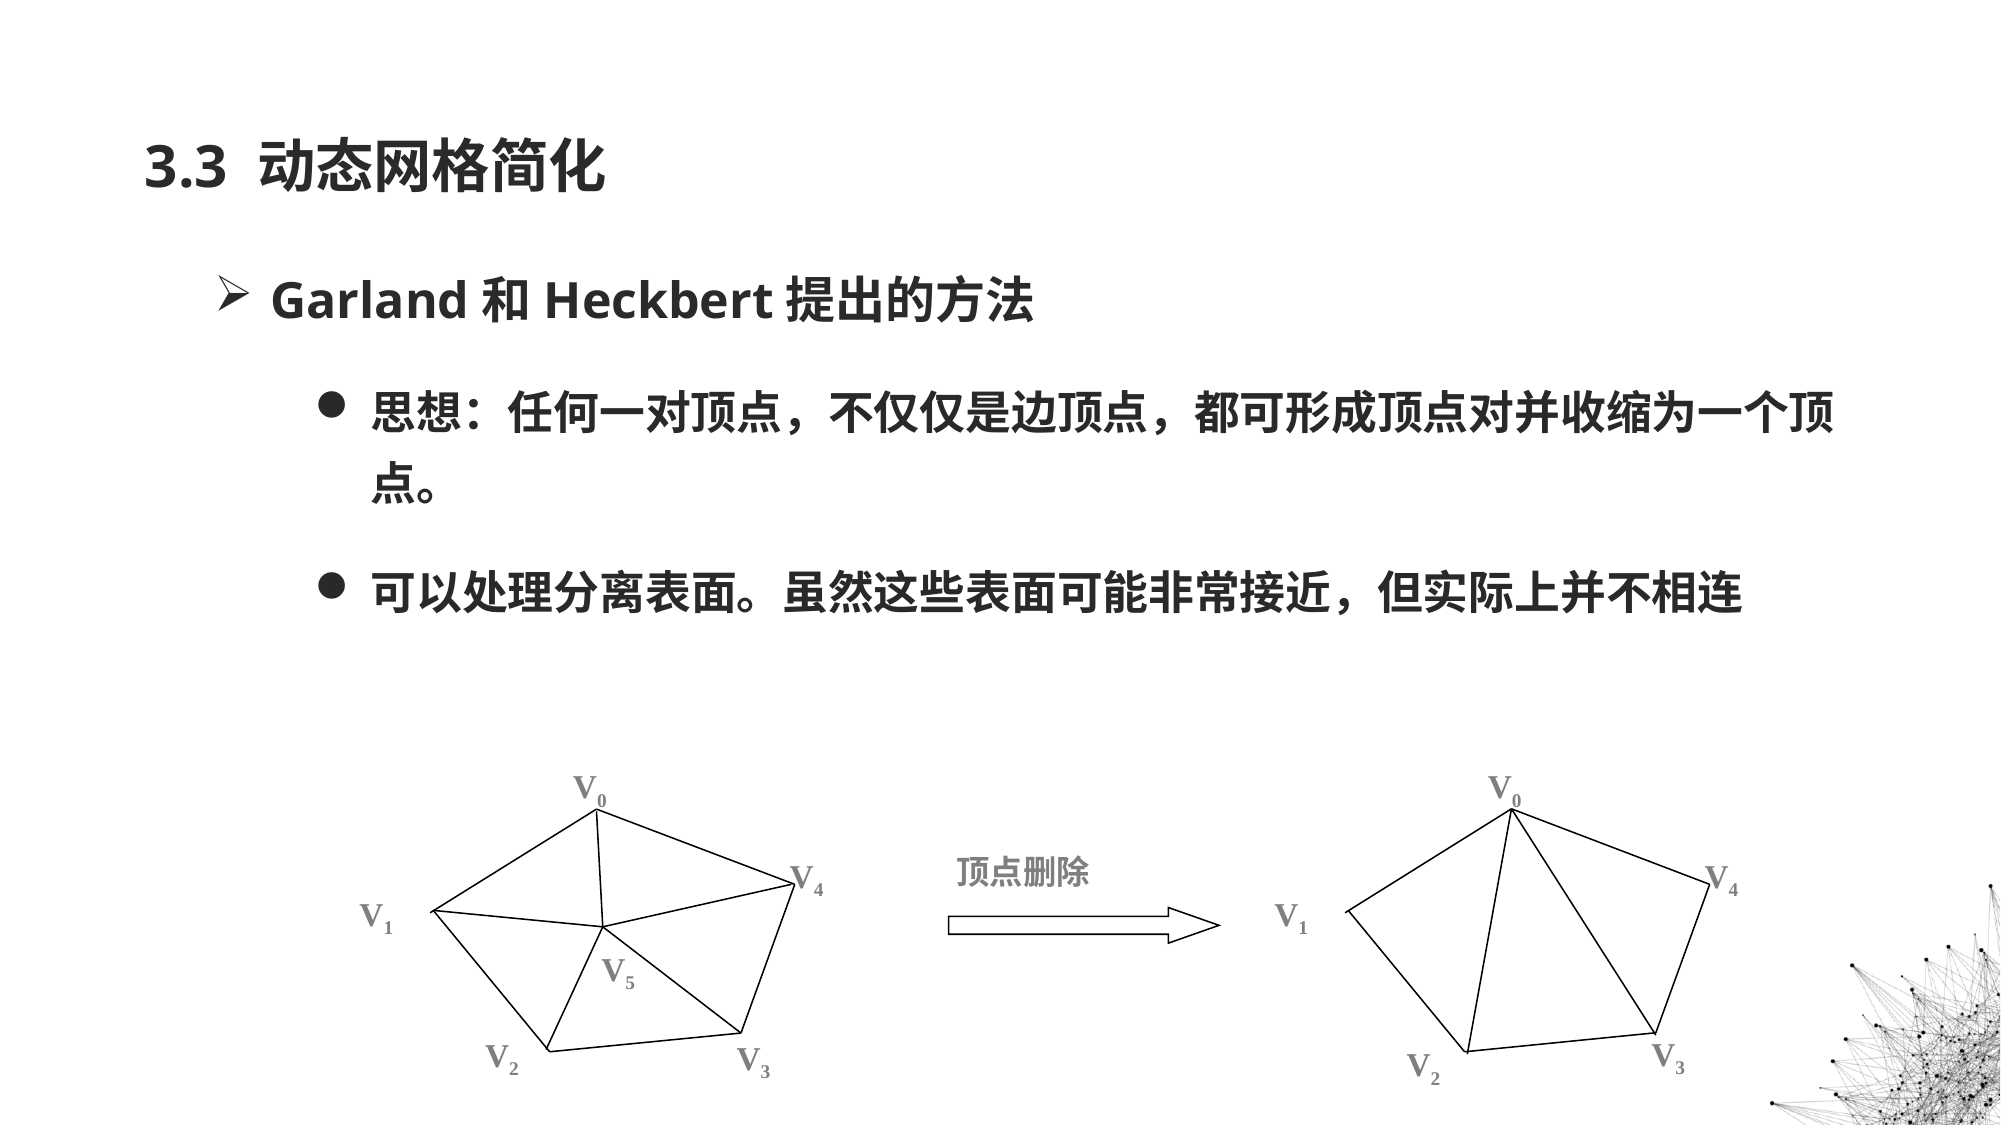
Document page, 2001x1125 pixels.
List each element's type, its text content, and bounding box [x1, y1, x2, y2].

text_box [948, 930, 1206, 944]
text_box 顶点删除 [941, 844, 1259, 930]
list Garland和Heckbert提出的方法 思想：任何一对顶点，不仅仅是边顶点，都可形成顶点对并收缩为一个顶点。 可以处理分离表面。虽然这些表面可能非常接近，但实际上并不相连 [137, 259, 1864, 975]
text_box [344, 757, 895, 1106]
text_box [1259, 757, 1810, 1112]
picture [1730, 882, 2001, 1125]
title 3.3 动态网格简化 [137, 59, 1863, 278]
